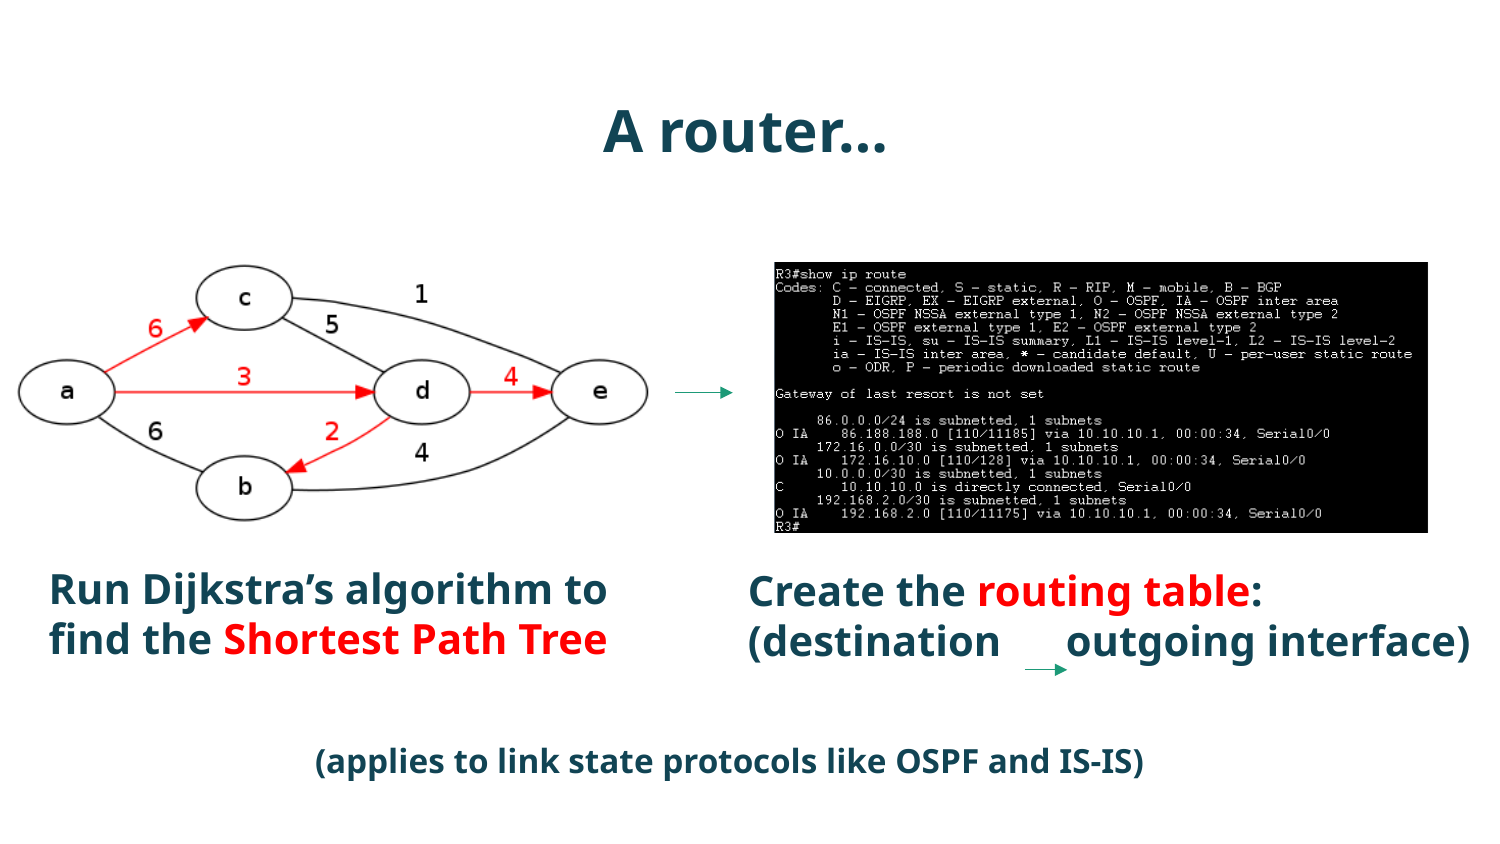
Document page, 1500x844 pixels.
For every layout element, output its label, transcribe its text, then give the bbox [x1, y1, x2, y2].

text_box (applies to link state protocols like OSPF and IS-IS) [299, 751, 1213, 819]
picture [774, 262, 1431, 533]
text_box Create the routing table: (destination outgoing interface) [732, 614, 1500, 665]
text_box A router… [588, 141, 1044, 167]
text_box Run Dijkstra’s algorithm to find the Shortest Path Tree [33, 625, 634, 651]
picture [12, 259, 655, 527]
